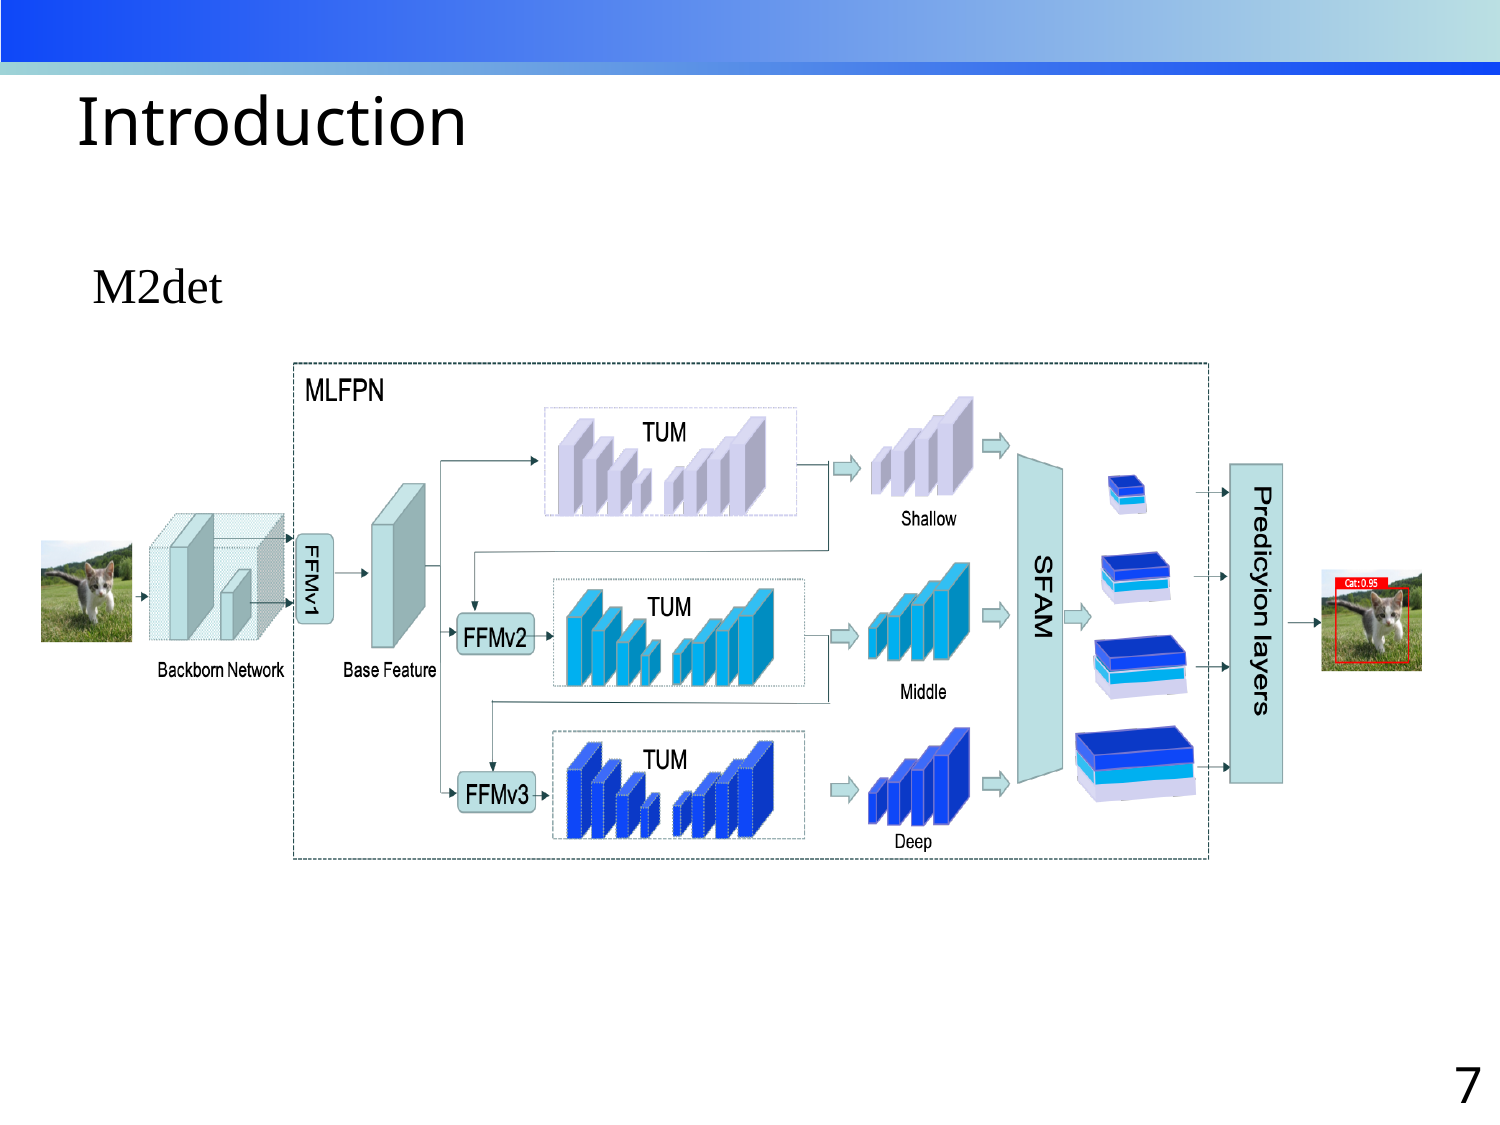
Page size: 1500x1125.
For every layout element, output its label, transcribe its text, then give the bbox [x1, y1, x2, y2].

title Introduction [62, 75, 1350, 163]
picture [41, 361, 1422, 864]
text_box M2det [77, 245, 238, 321]
slide_number 6 [1185, 1046, 1498, 1122]
